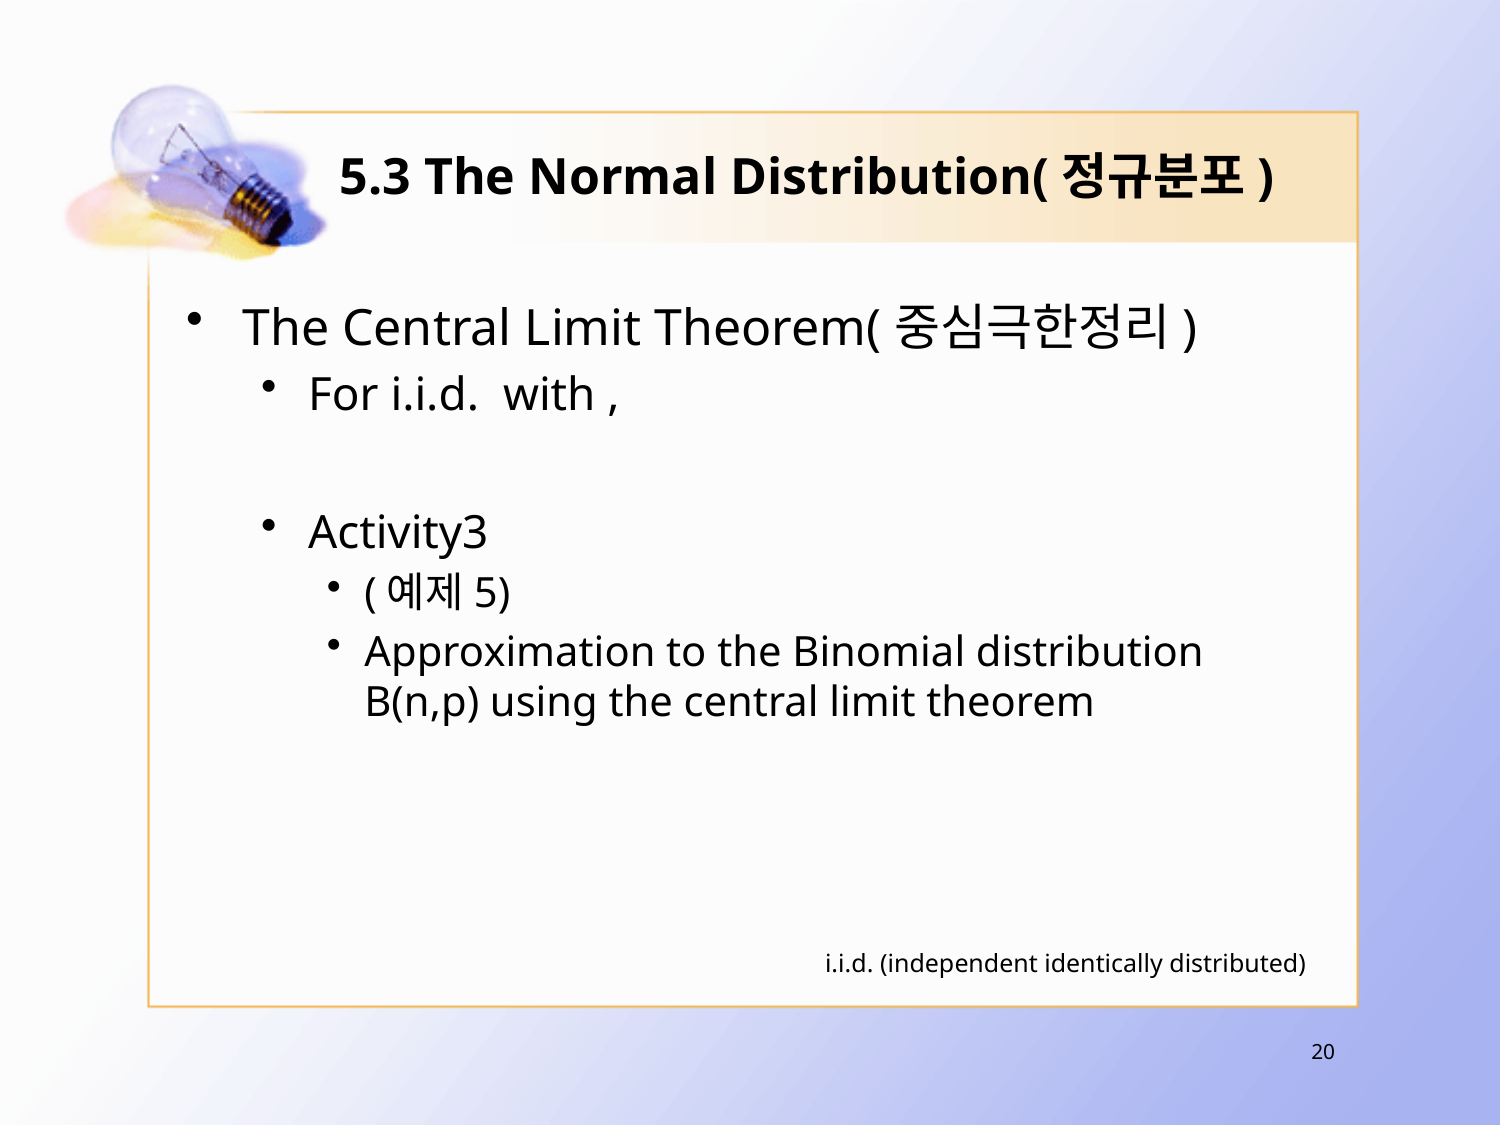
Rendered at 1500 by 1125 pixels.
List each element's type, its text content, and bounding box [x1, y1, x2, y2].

picture [0, 0, 1500, 1125]
slide_number 20 [1237, 1025, 1350, 1075]
text_box i.i.d. (independent identically distributed) [810, 940, 1322, 985]
title 5.3 The Normal Distribution(정규분포) [324, 134, 1459, 222]
